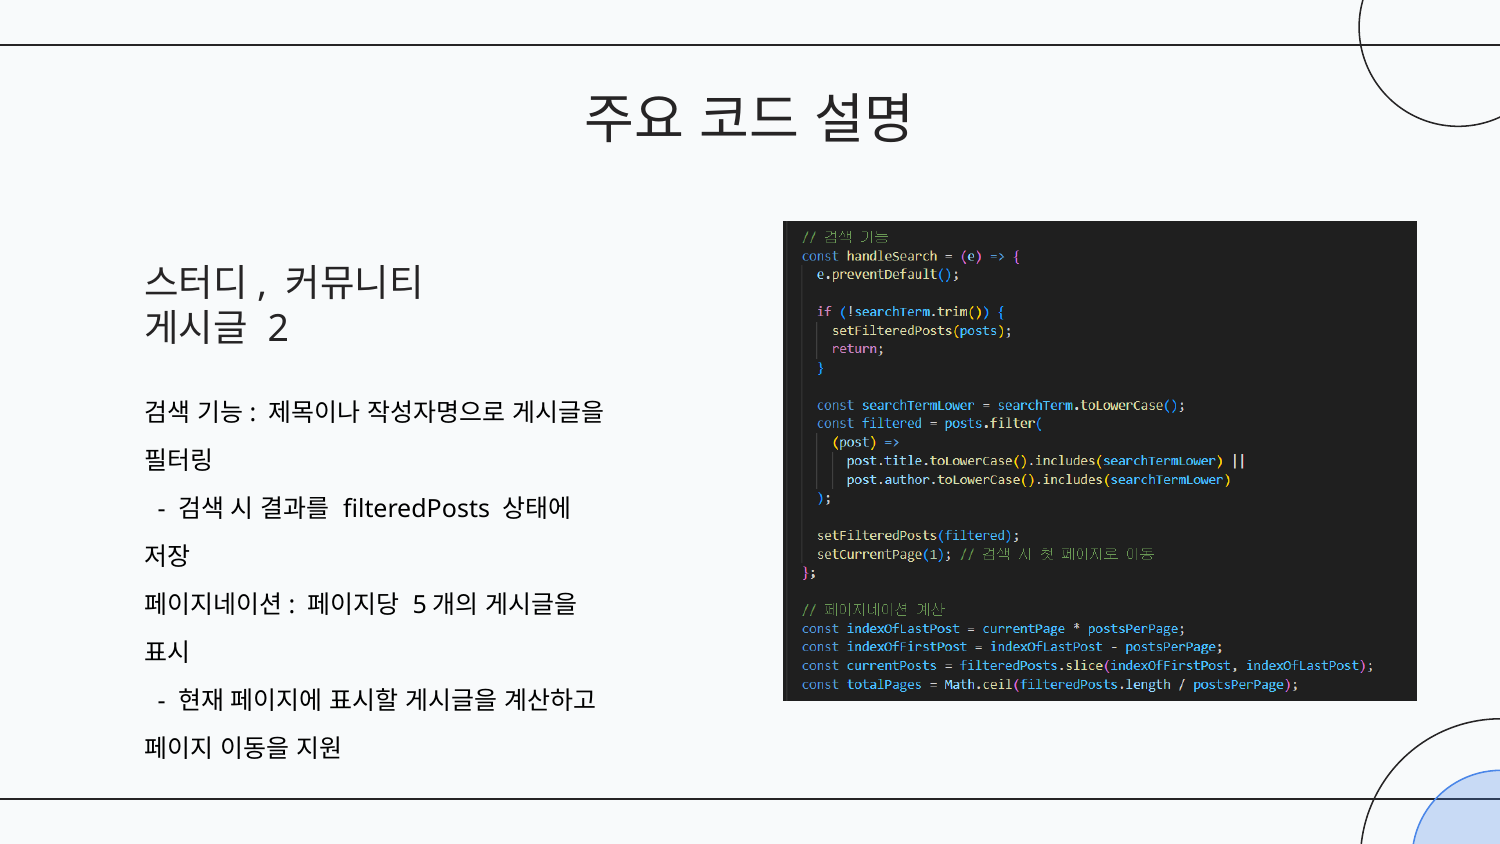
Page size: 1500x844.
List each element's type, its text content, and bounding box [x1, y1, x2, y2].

title 주요 코드 설명 [118, 66, 1382, 167]
text_box 검색 기능: 제목이나 작성자명으로 게시글을 필터링 - 검색 시 결과를 filteredPosts 상태에 저장 페이지네이션: 페이지당 5개의 게시글을 표시 - 현재 페이지에 표시할 게시글을 계산하고 페이지 이동을 지원 [129, 363, 625, 607]
text_box 스터디, 커뮤니티 게시글 2 [129, 294, 625, 363]
picture [782, 221, 1417, 701]
